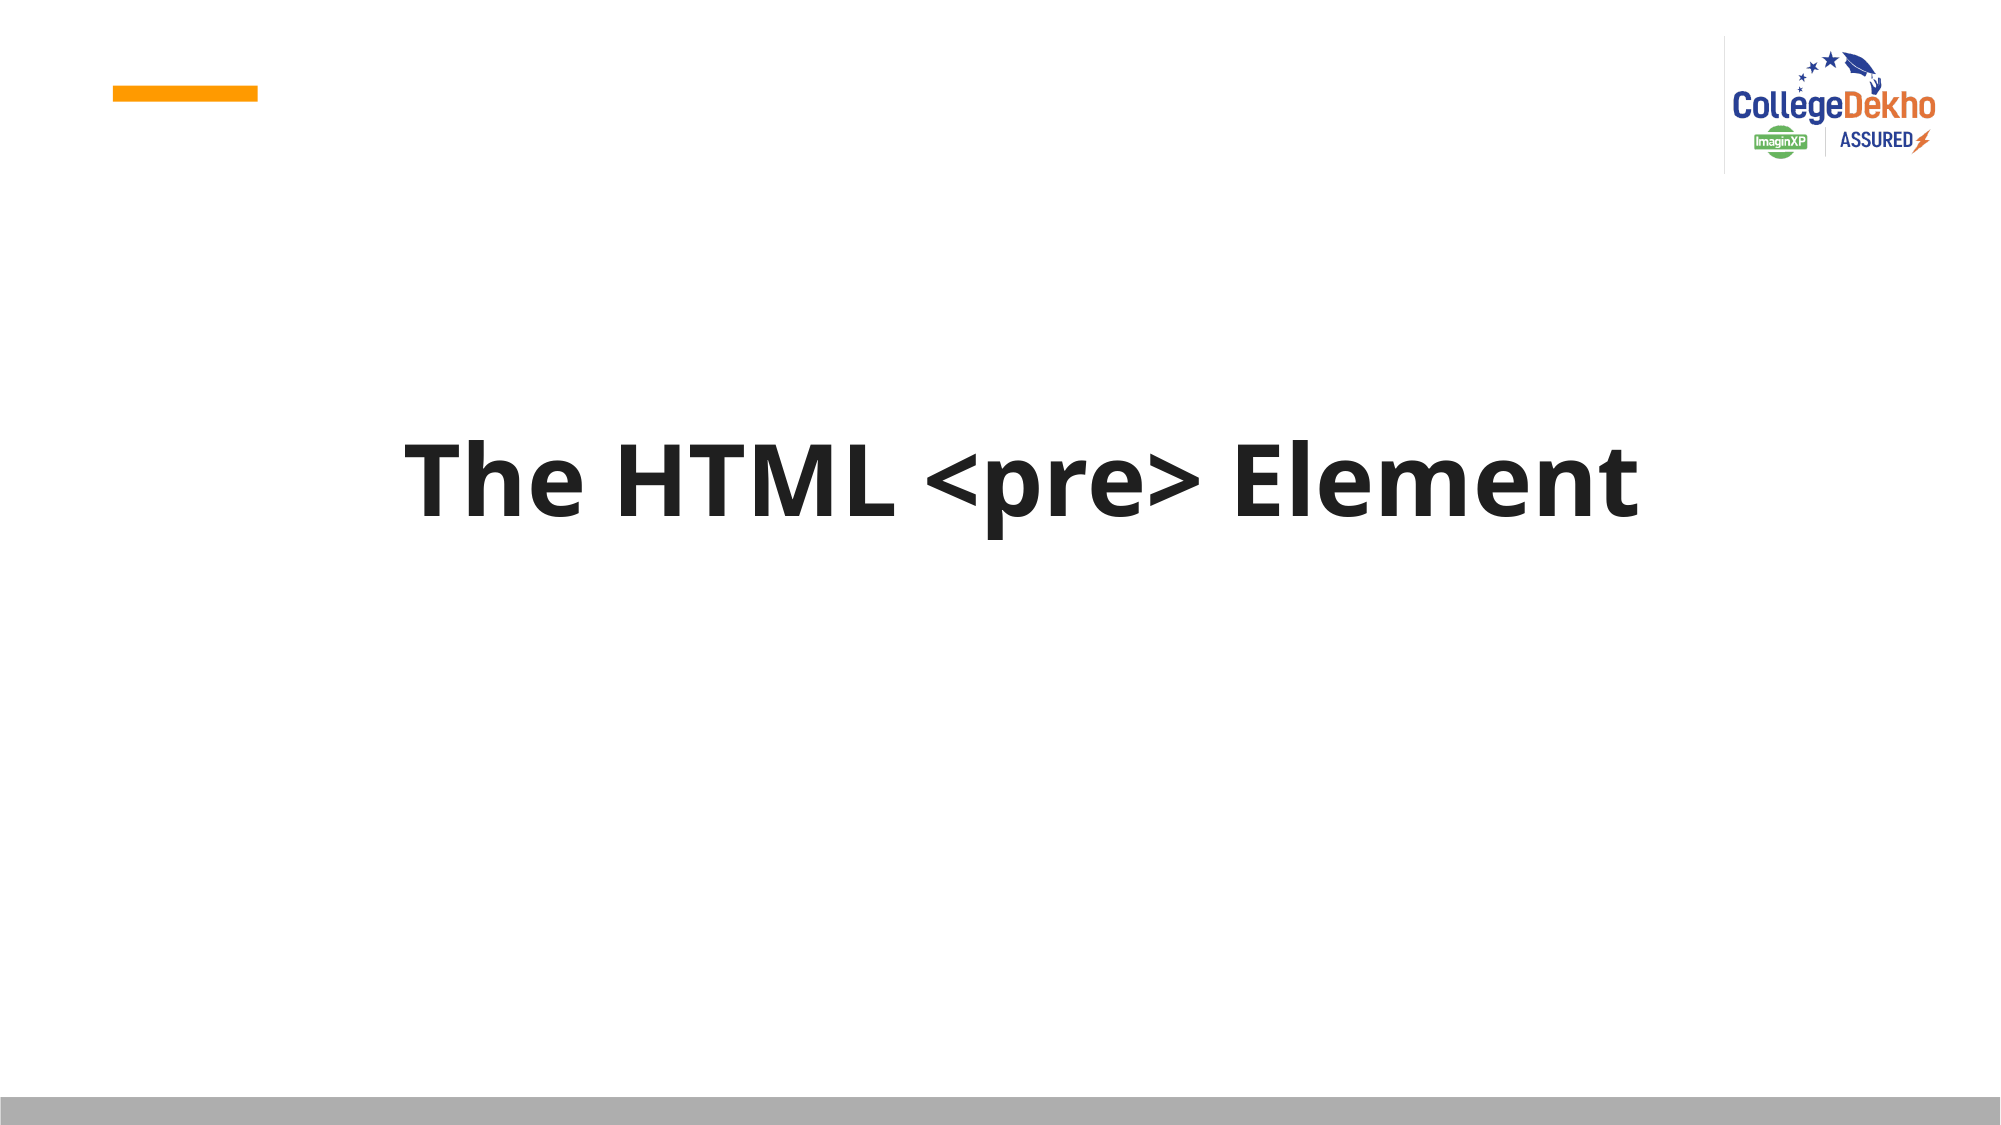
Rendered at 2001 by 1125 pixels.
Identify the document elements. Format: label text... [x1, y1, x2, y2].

text_box The HTML <pre> Element [291, 422, 1755, 763]
picture [0, 1080, 2001, 1125]
picture [1724, 36, 1943, 174]
